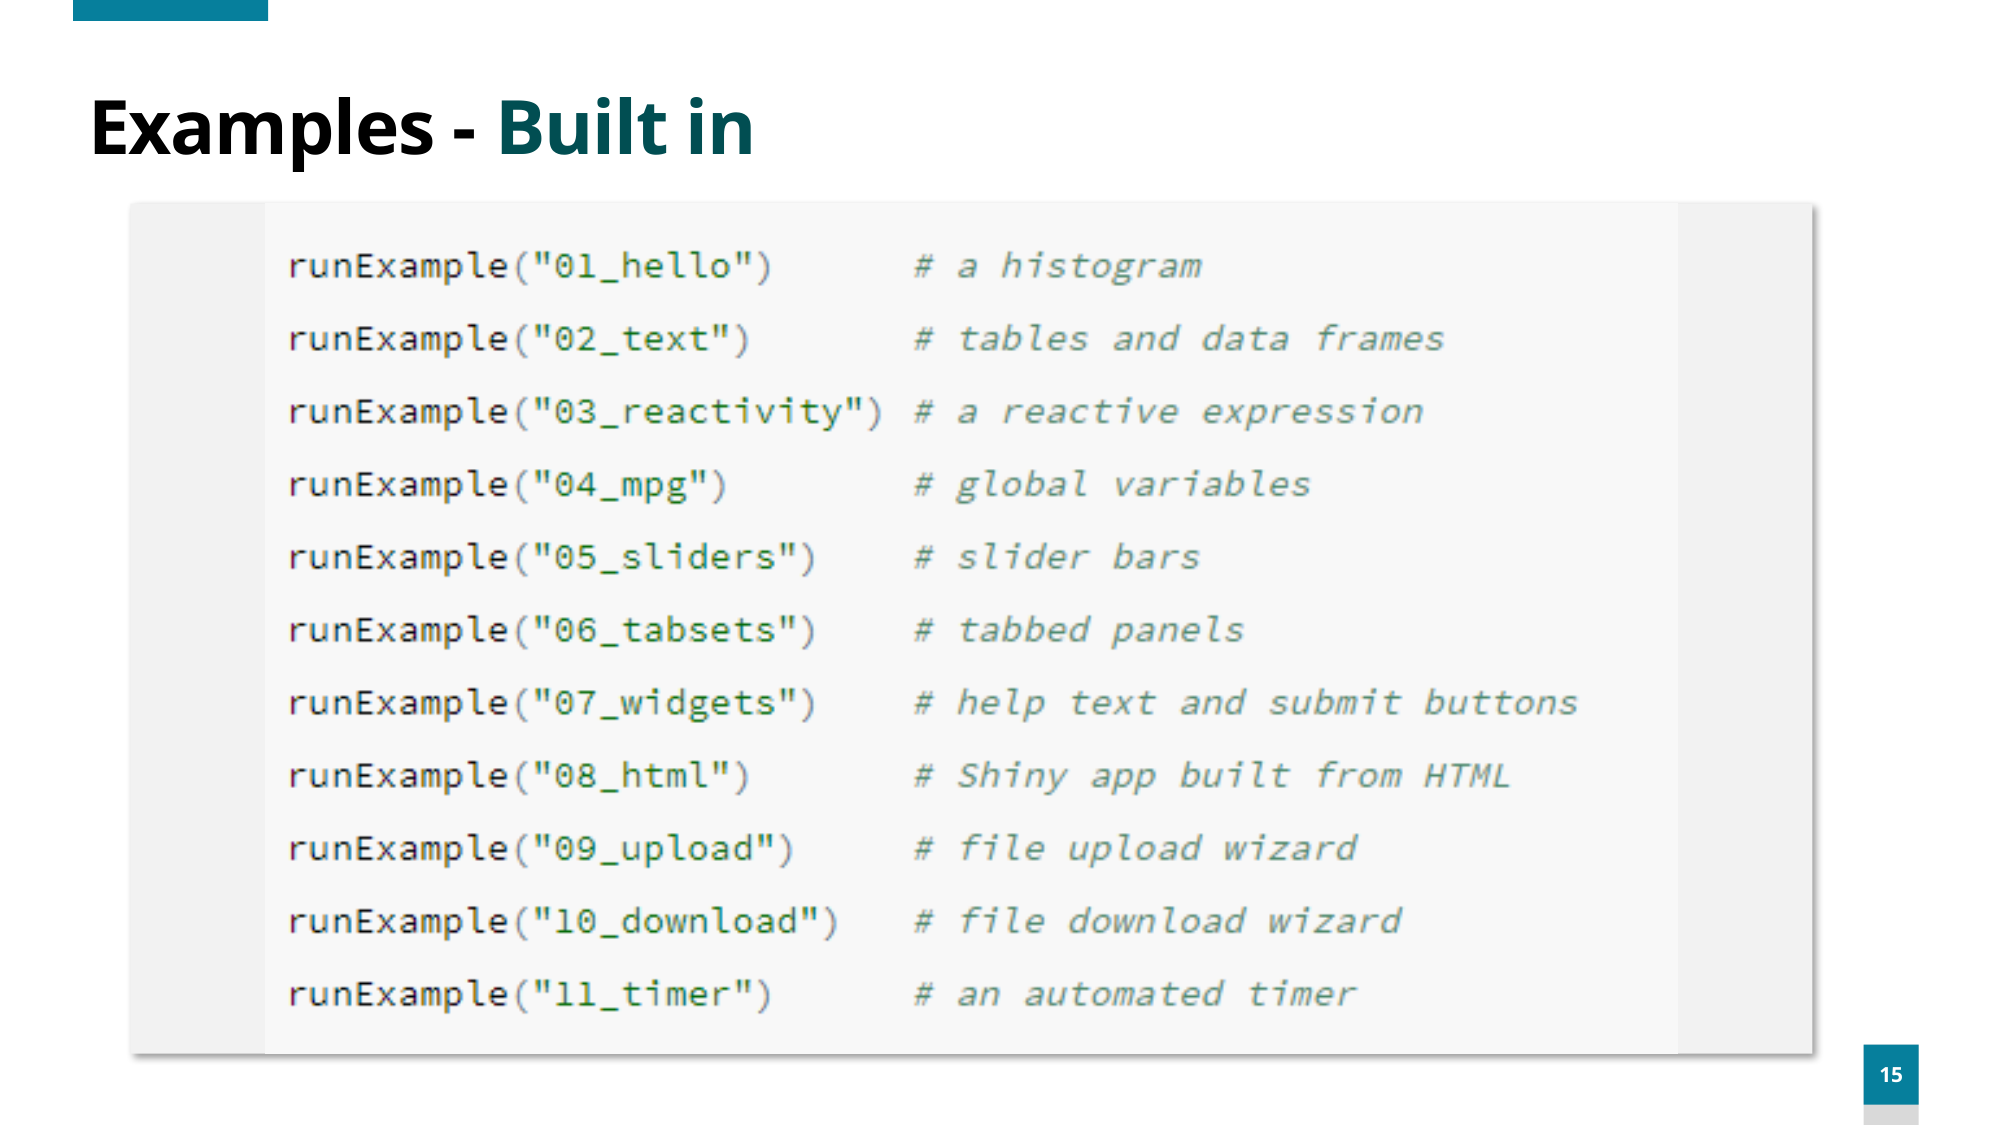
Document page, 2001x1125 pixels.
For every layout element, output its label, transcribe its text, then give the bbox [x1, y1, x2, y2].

text_box [129, 202, 1813, 1055]
title Examples - Built in [73, 82, 1907, 179]
picture [265, 203, 1678, 1054]
